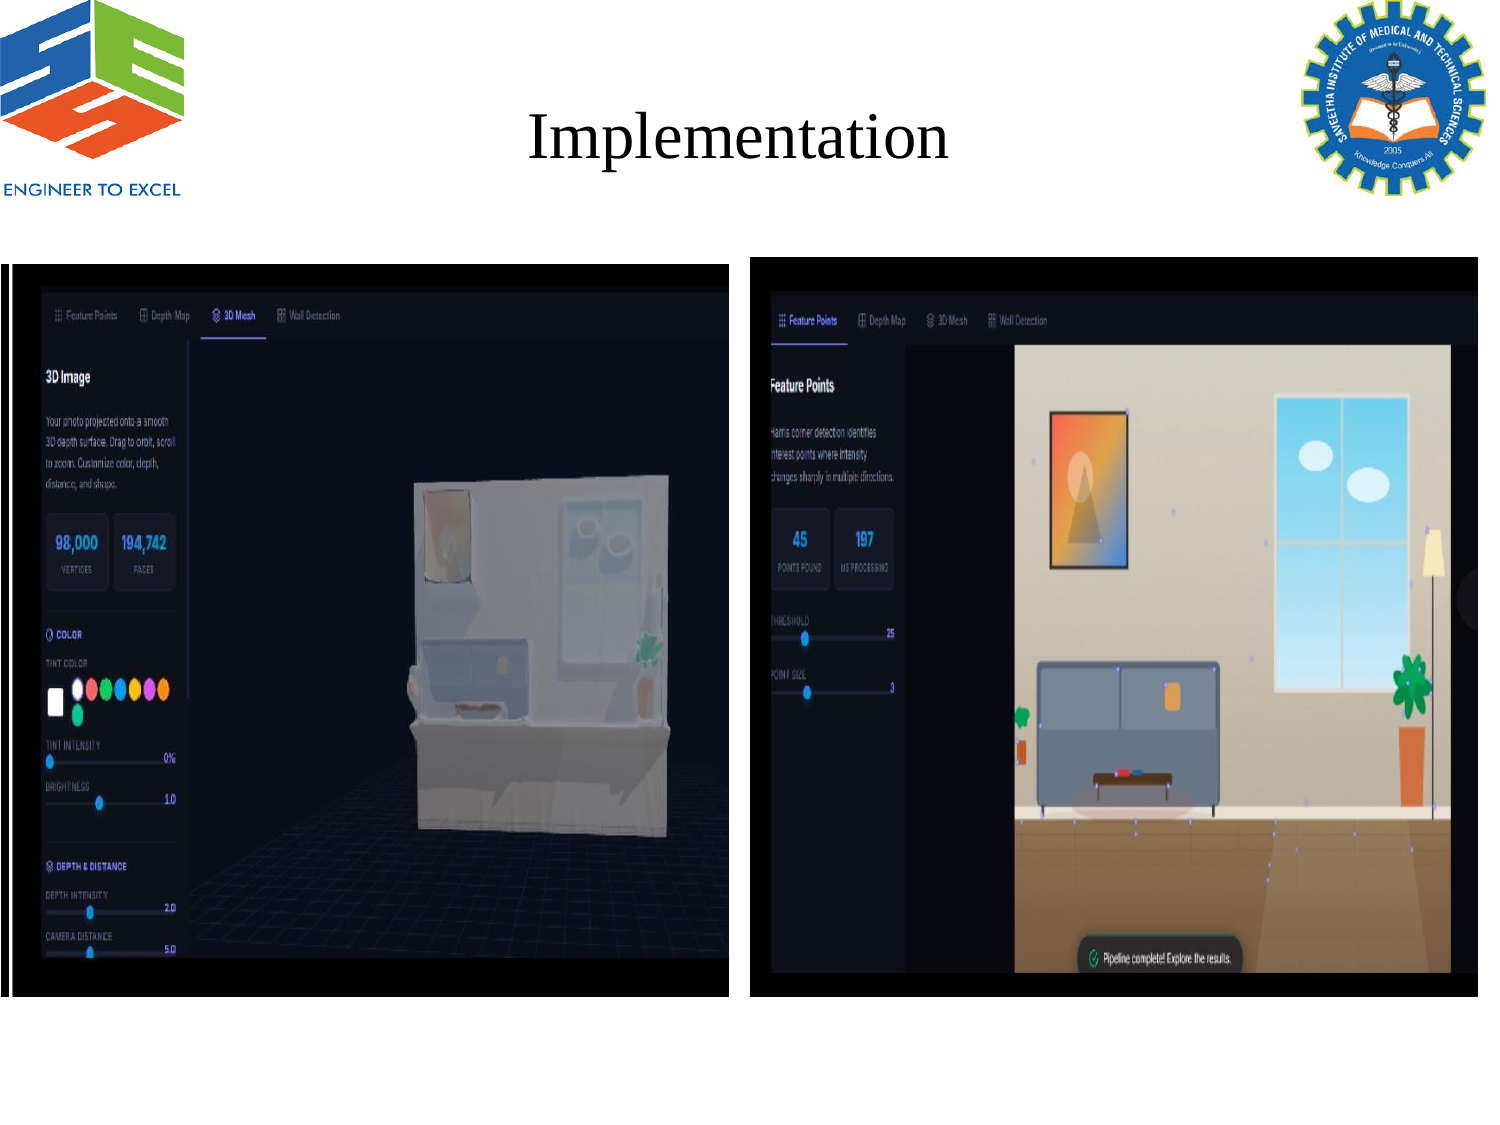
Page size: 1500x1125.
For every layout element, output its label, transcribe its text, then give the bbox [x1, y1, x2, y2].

picture [0, 0, 185, 196]
picture [1, 264, 730, 997]
picture [1301, 0, 1486, 196]
title Implementation [158, 38, 1320, 226]
picture [749, 256, 1478, 997]
